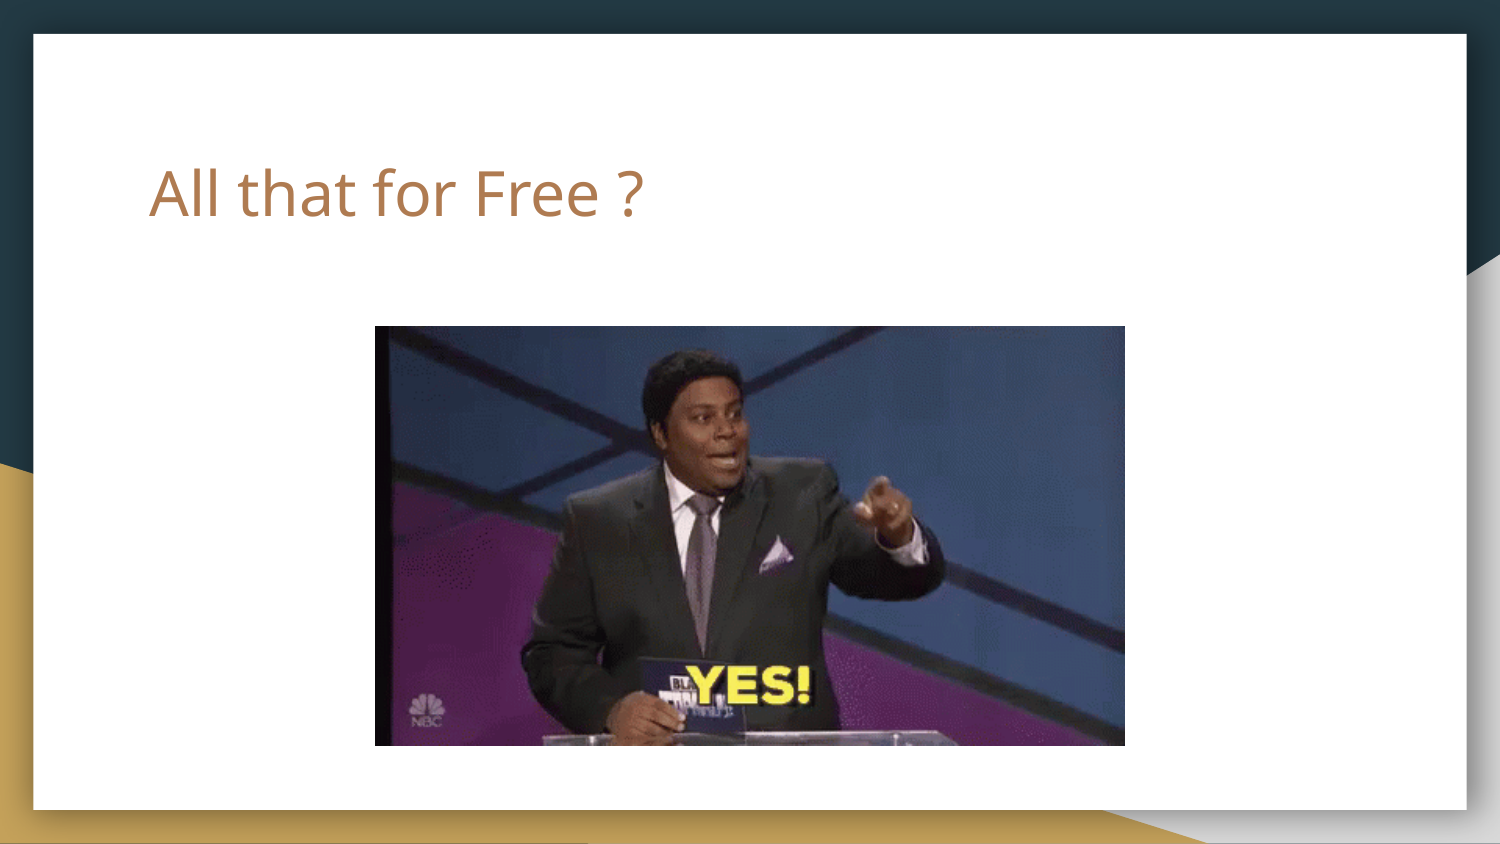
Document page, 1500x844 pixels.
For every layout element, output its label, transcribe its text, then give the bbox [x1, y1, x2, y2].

picture [374, 326, 1126, 746]
title All that for Free ? [134, 138, 1366, 296]
